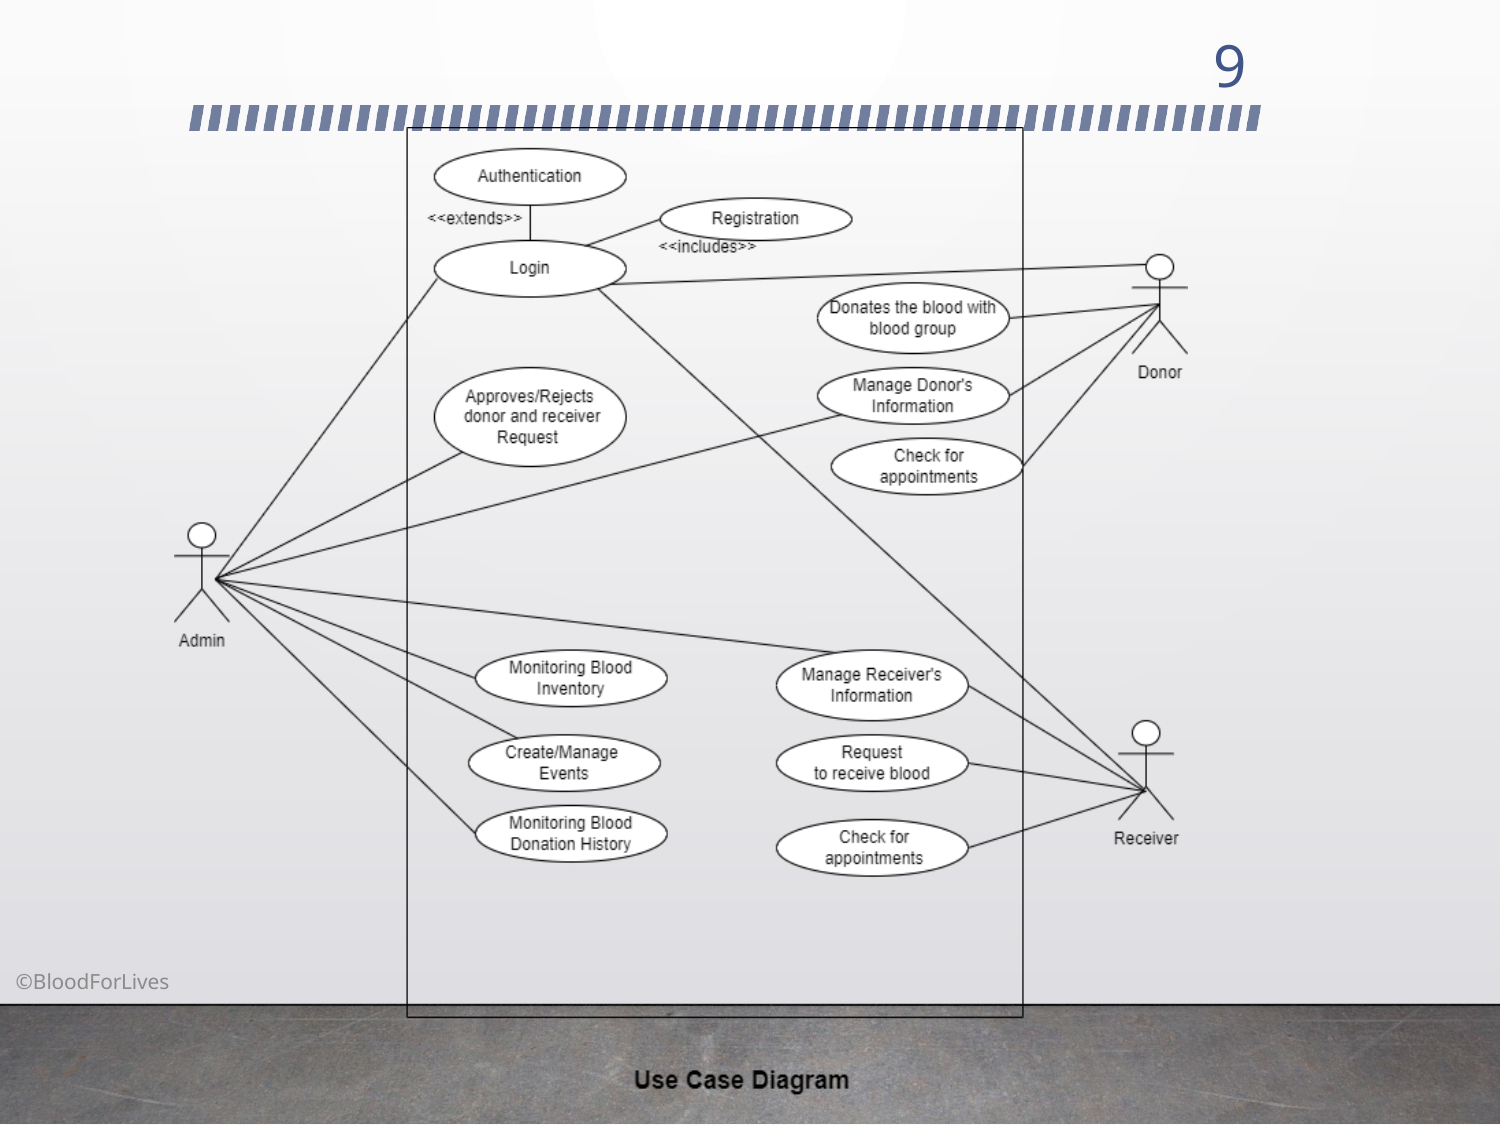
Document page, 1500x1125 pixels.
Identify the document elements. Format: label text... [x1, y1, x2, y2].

picture [0, 127, 1500, 1124]
slide_number 9 [1130, 21, 1262, 105]
footer ©BloodForLives [0, 962, 174, 1000]
